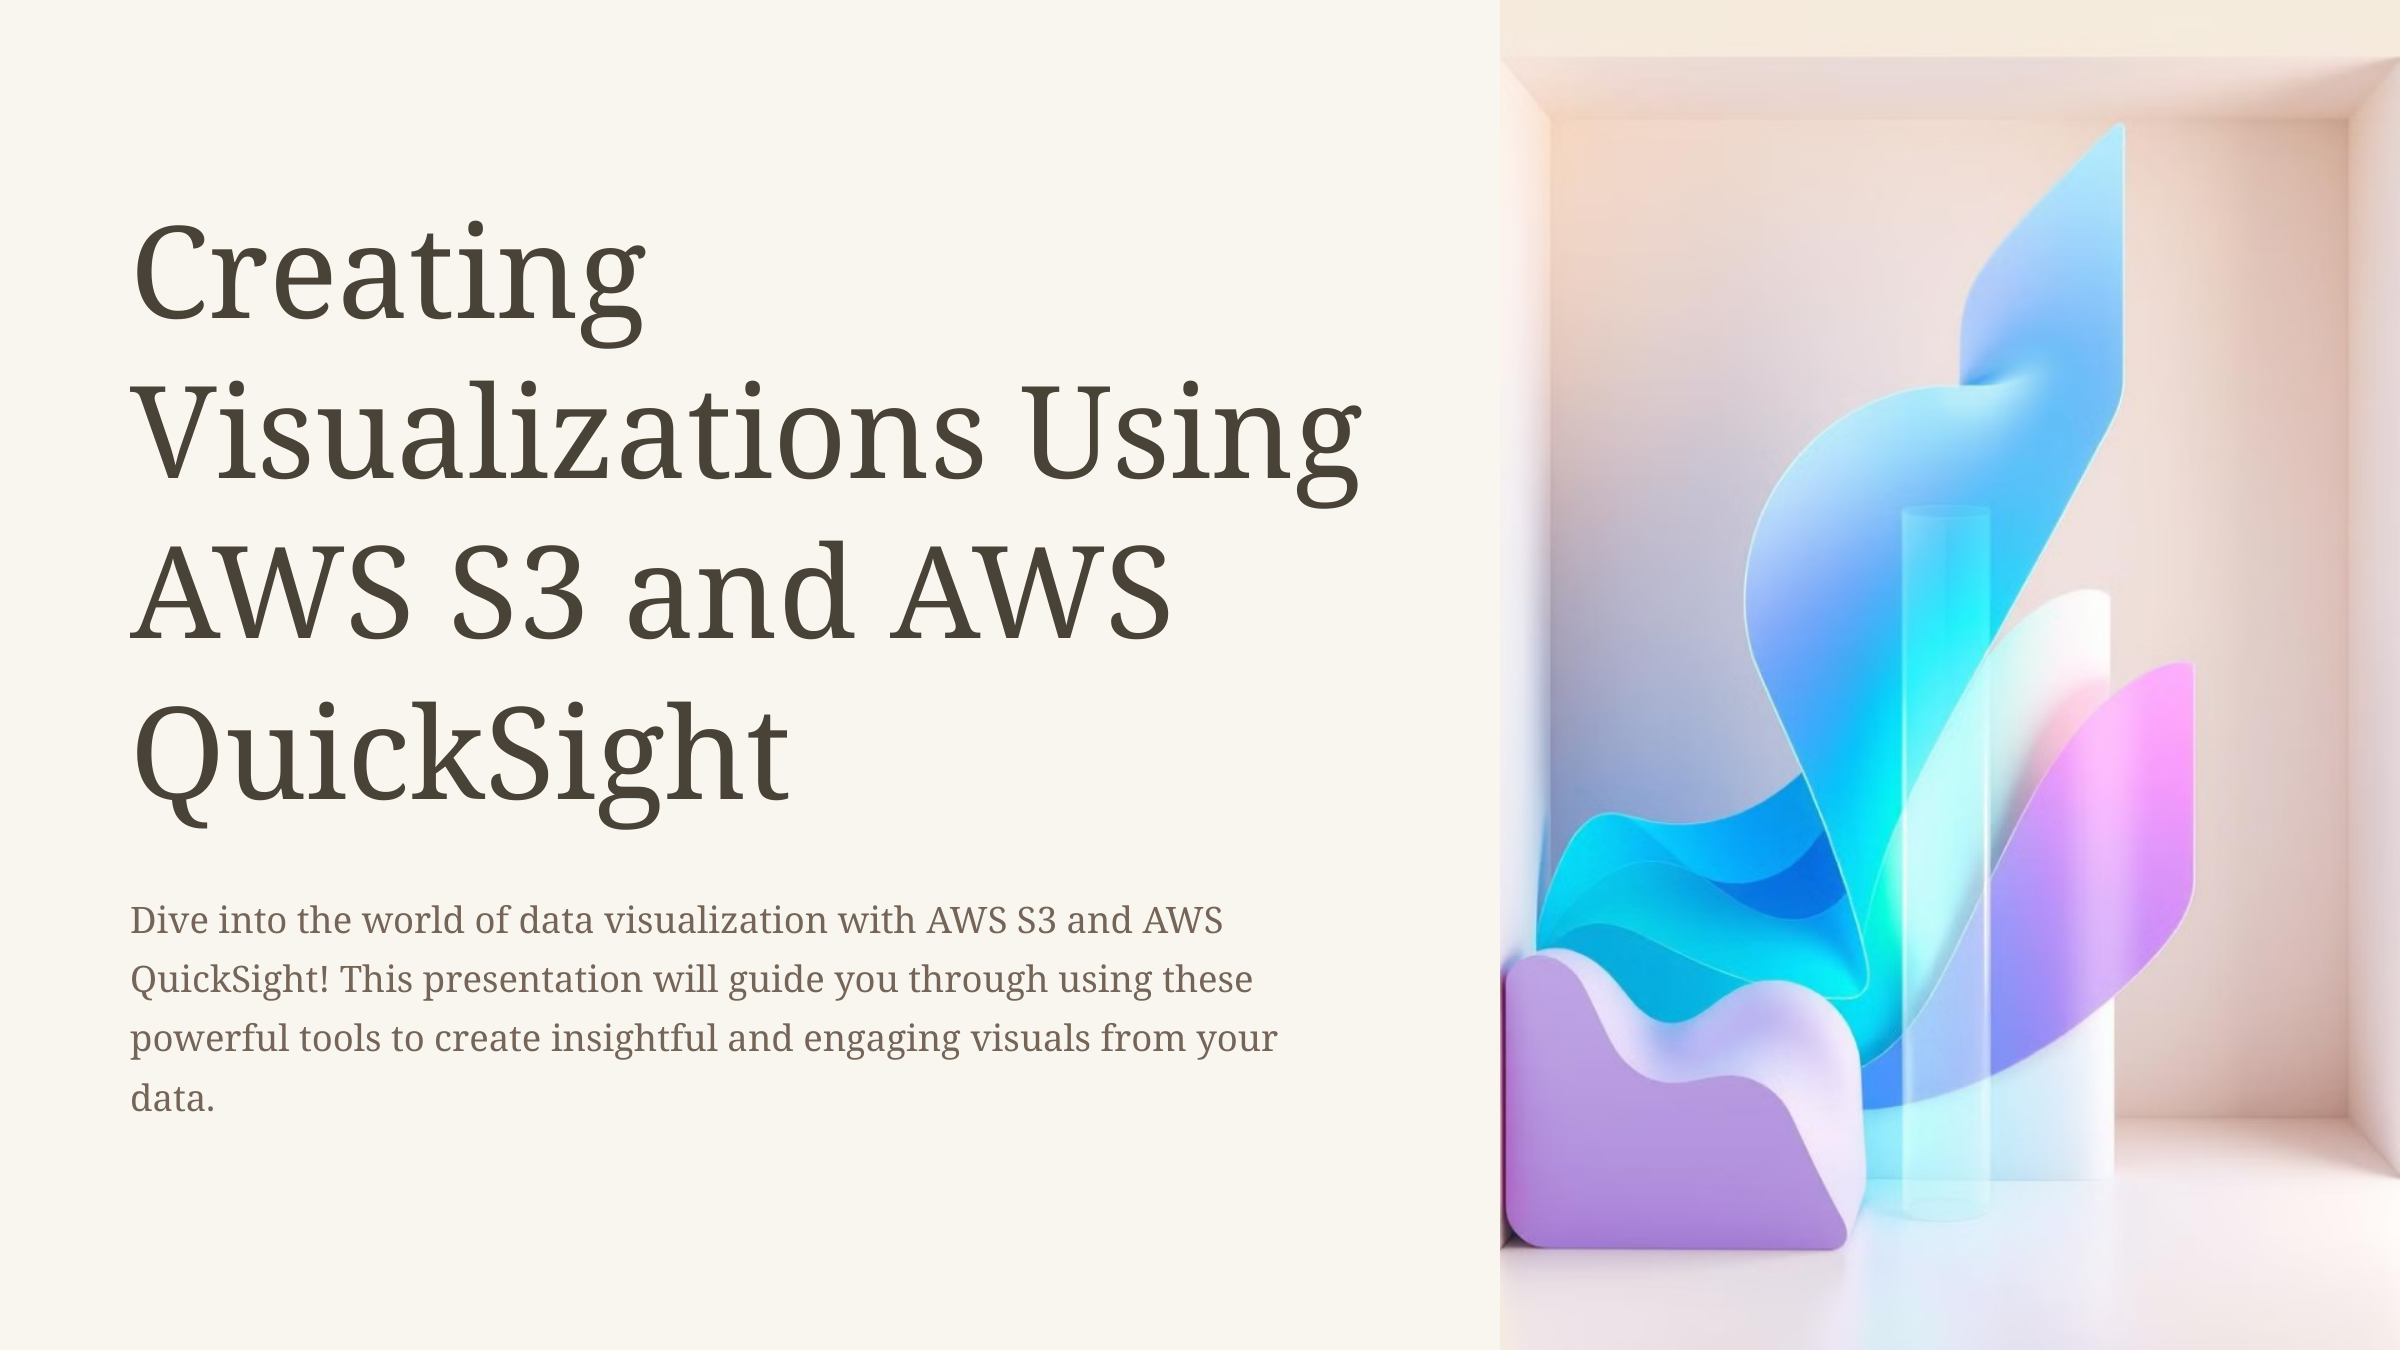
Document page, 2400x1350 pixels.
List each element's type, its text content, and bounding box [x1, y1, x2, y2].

text_box Creating Visualizations Using AWS S3 and AWS QuickSight [130, 183, 1370, 826]
text_box Dive into the world of data visualization with AWS S3 and AWS QuickSight! This presentation will guide you through using these powerful tools to create insightful and engaging visuals from your data. [130, 880, 1370, 1060]
picture [1499, 0, 2400, 1350]
